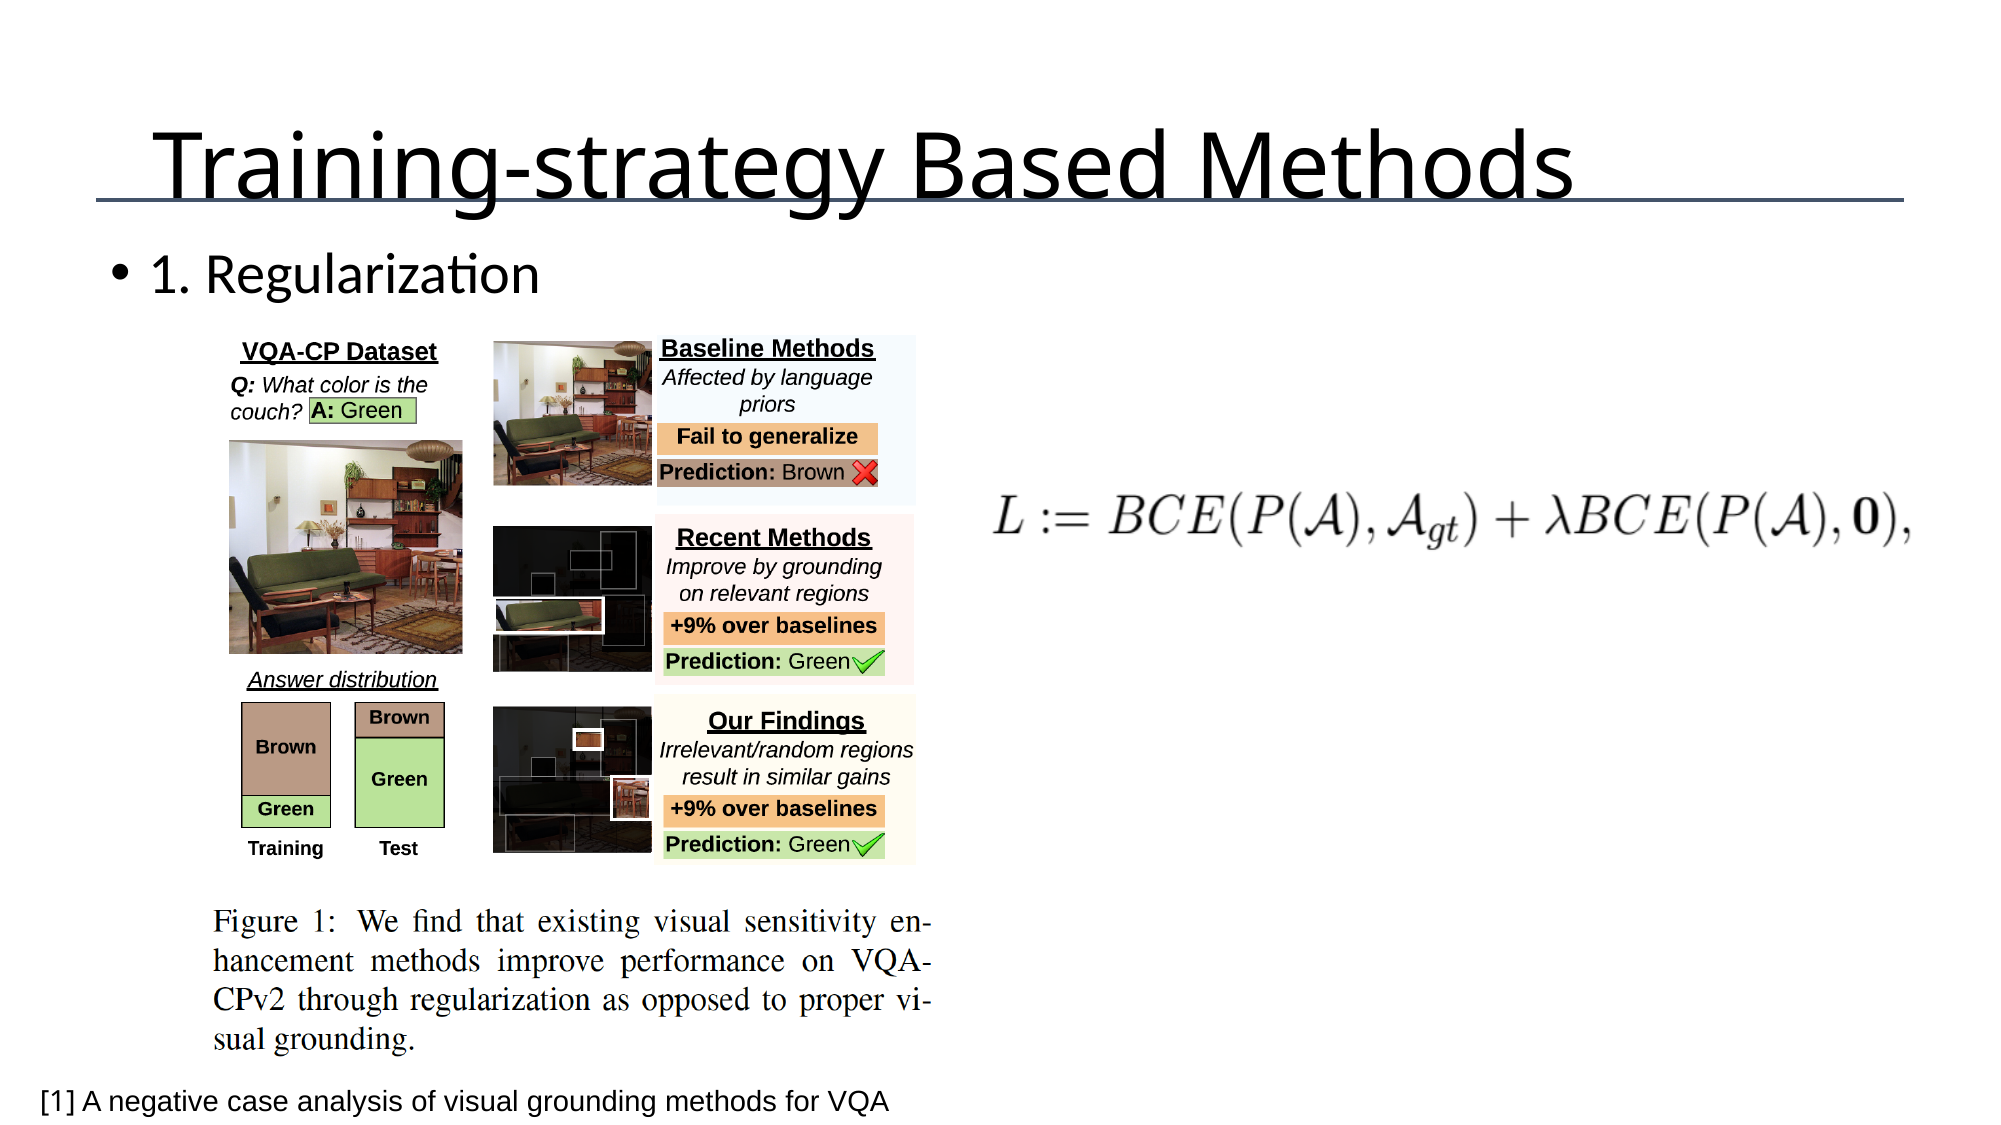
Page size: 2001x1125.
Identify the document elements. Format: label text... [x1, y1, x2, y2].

list 1. Regularization [95, 235, 1904, 1029]
picture [168, 312, 1928, 1062]
text_box [1] A negative case analysis of visual grounding methods for VQA [25, 1074, 1223, 1125]
title Training-strategy Based Methods [137, 59, 1863, 235]
